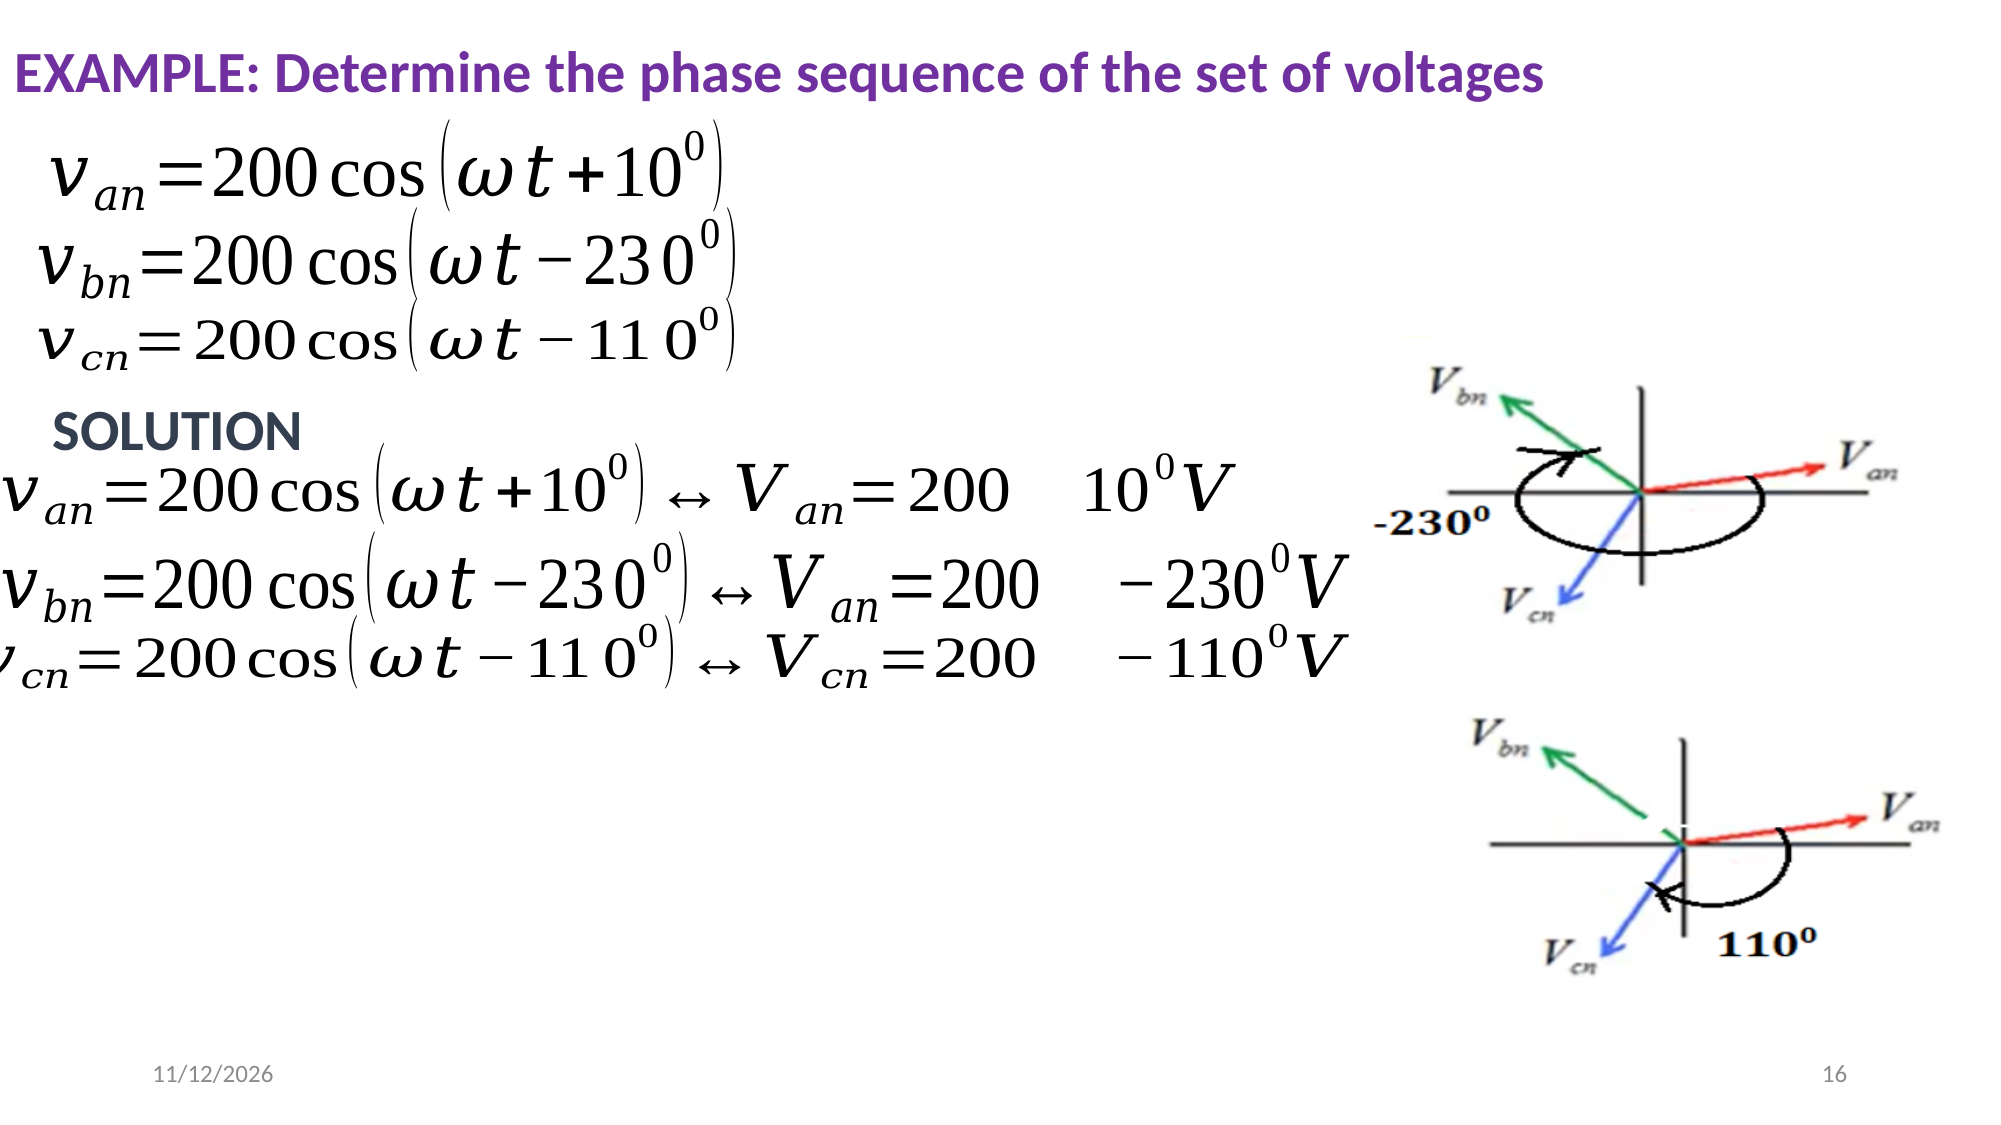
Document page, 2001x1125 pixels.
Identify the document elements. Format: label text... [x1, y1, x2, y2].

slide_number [137, 1042, 588, 1103]
text_box EXAMPLE: Determine the phase sequence of the set of voltages [0, 22, 1815, 112]
slide_number 16 [1412, 1042, 1863, 1103]
picture [1355, 336, 2000, 1000]
text_box SOLUTION [38, 384, 319, 470]
